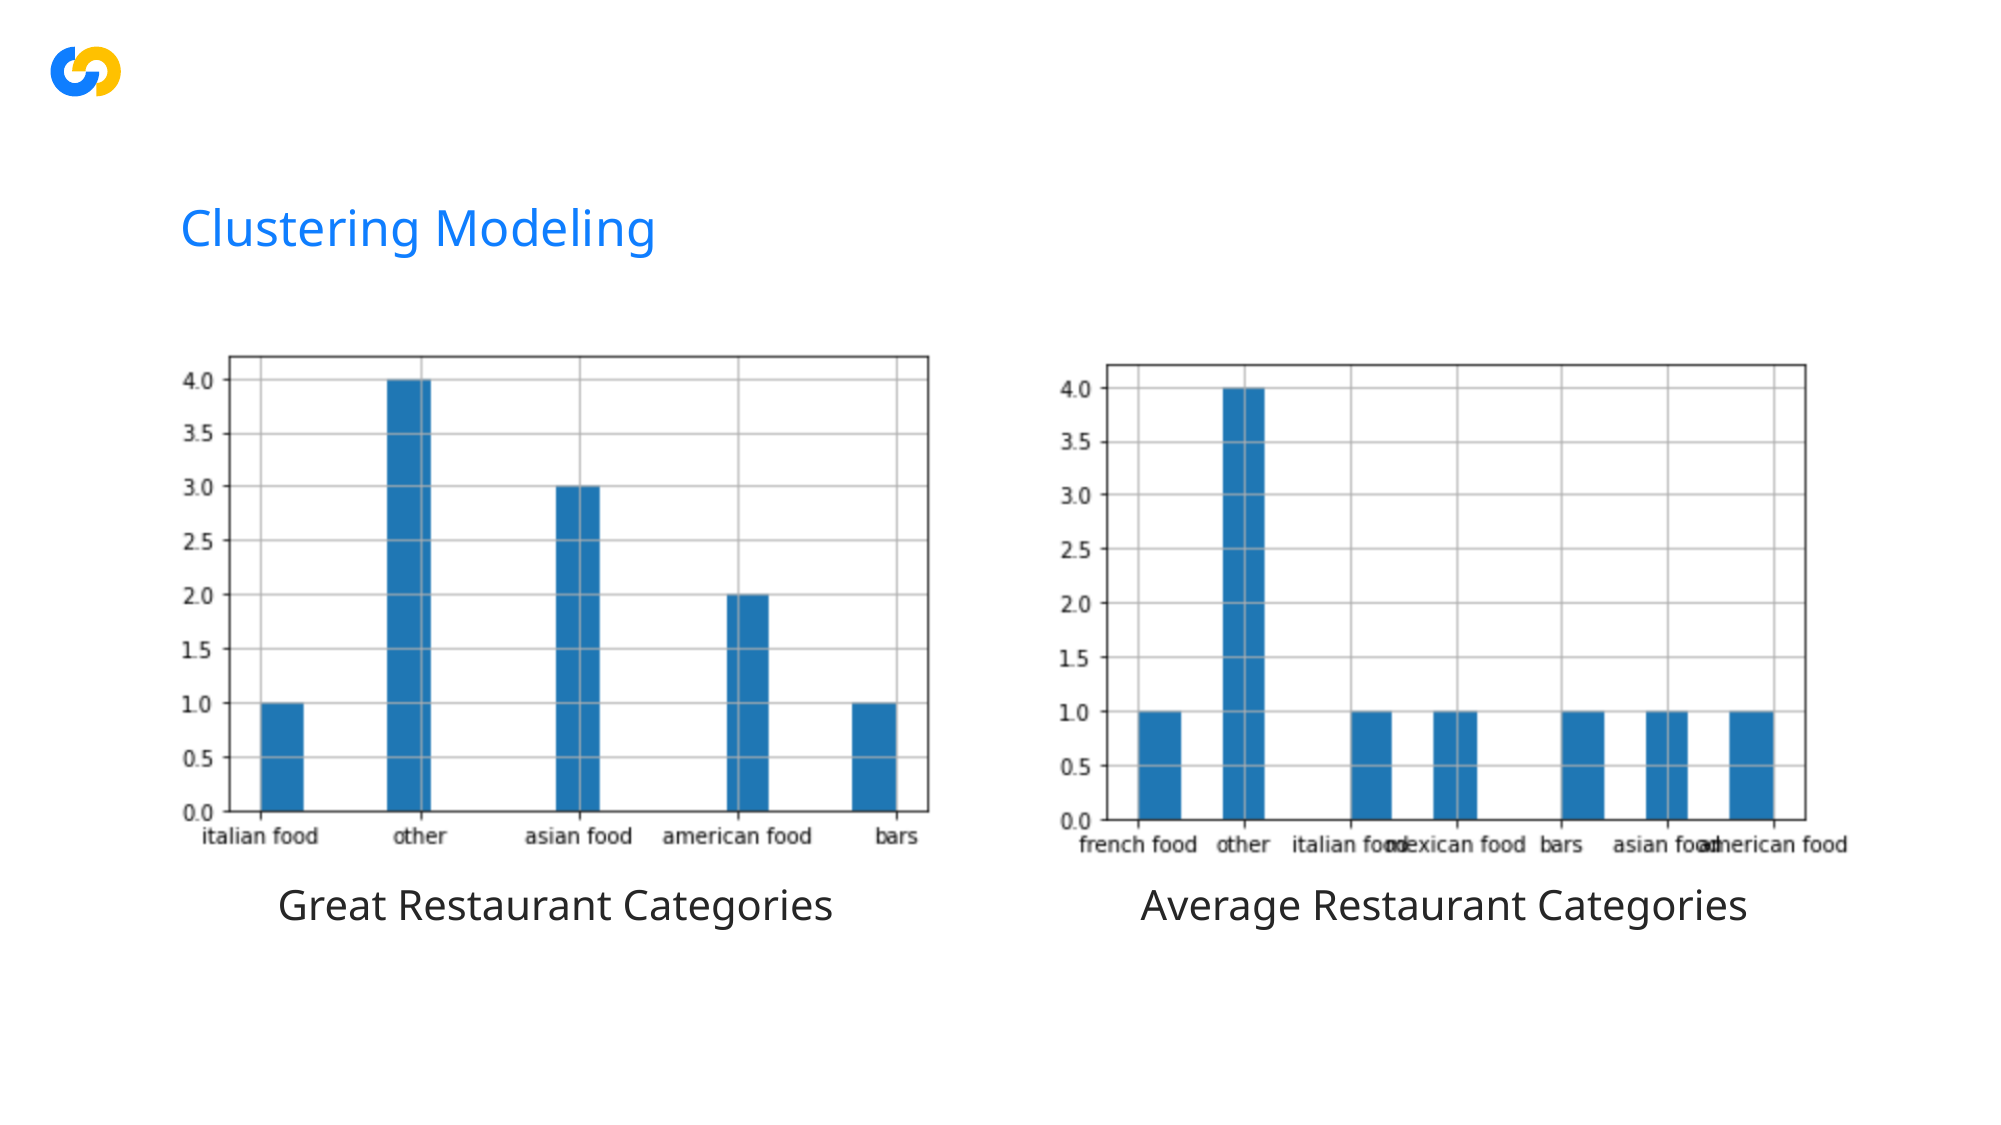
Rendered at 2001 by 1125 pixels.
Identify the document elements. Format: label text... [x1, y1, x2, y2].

picture [165, 339, 972, 871]
text_box Great Restaurant Categories [187, 880, 925, 936]
text_box Average Restaurant Categories [1075, 877, 1813, 936]
picture [1028, 339, 1867, 869]
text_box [50, 46, 122, 97]
text_box Clustering Modeling [165, 188, 745, 264]
